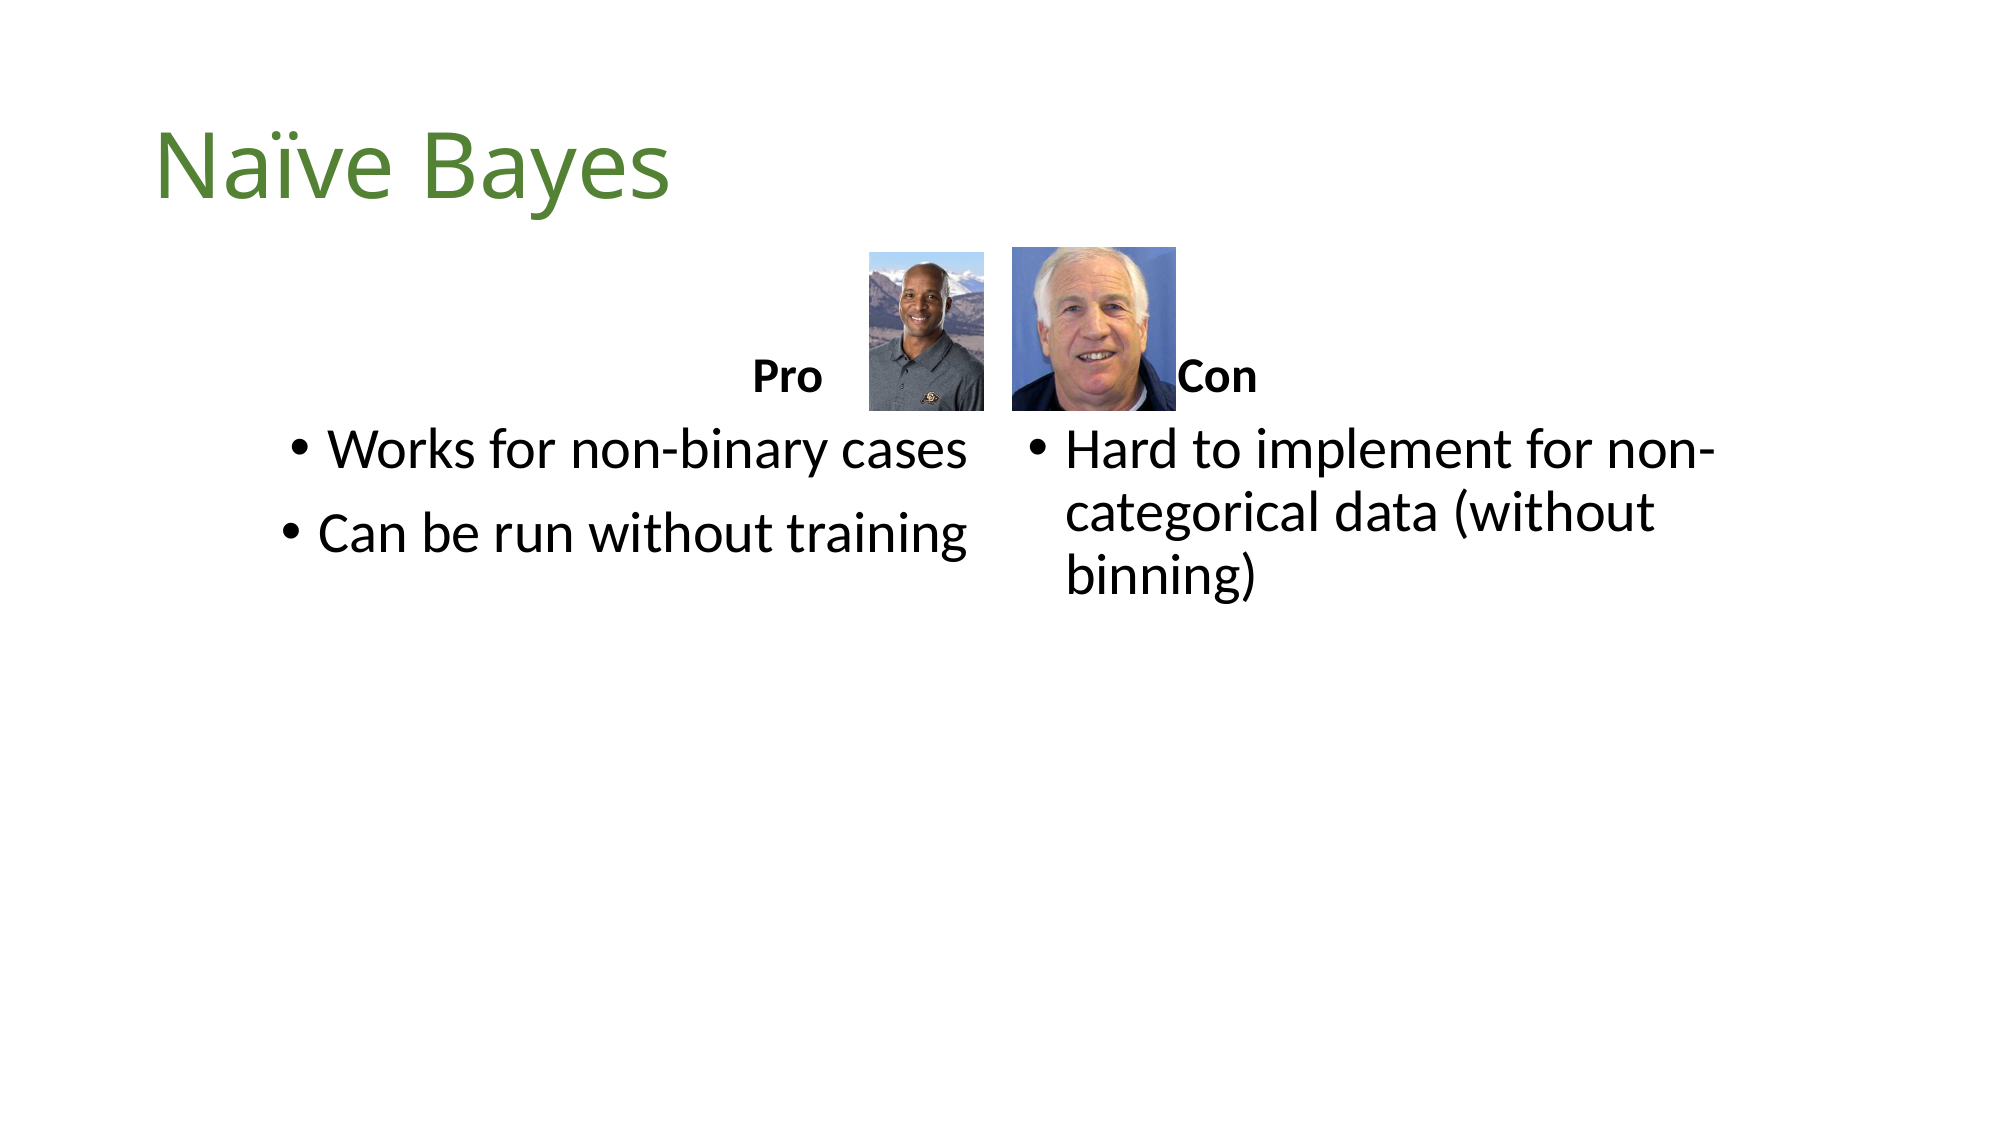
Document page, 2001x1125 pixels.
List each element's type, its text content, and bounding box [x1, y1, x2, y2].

picture [869, 252, 984, 411]
title Naïve Bayes [137, 59, 1863, 278]
picture [1012, 247, 1176, 411]
list Pro [137, 275, 869, 410]
list Con [1176, 275, 1863, 410]
list Hard to implement for non-categorical data (without binning) [1012, 410, 1863, 1016]
list Works for non-binary cases Can be run without training [137, 410, 984, 1016]
